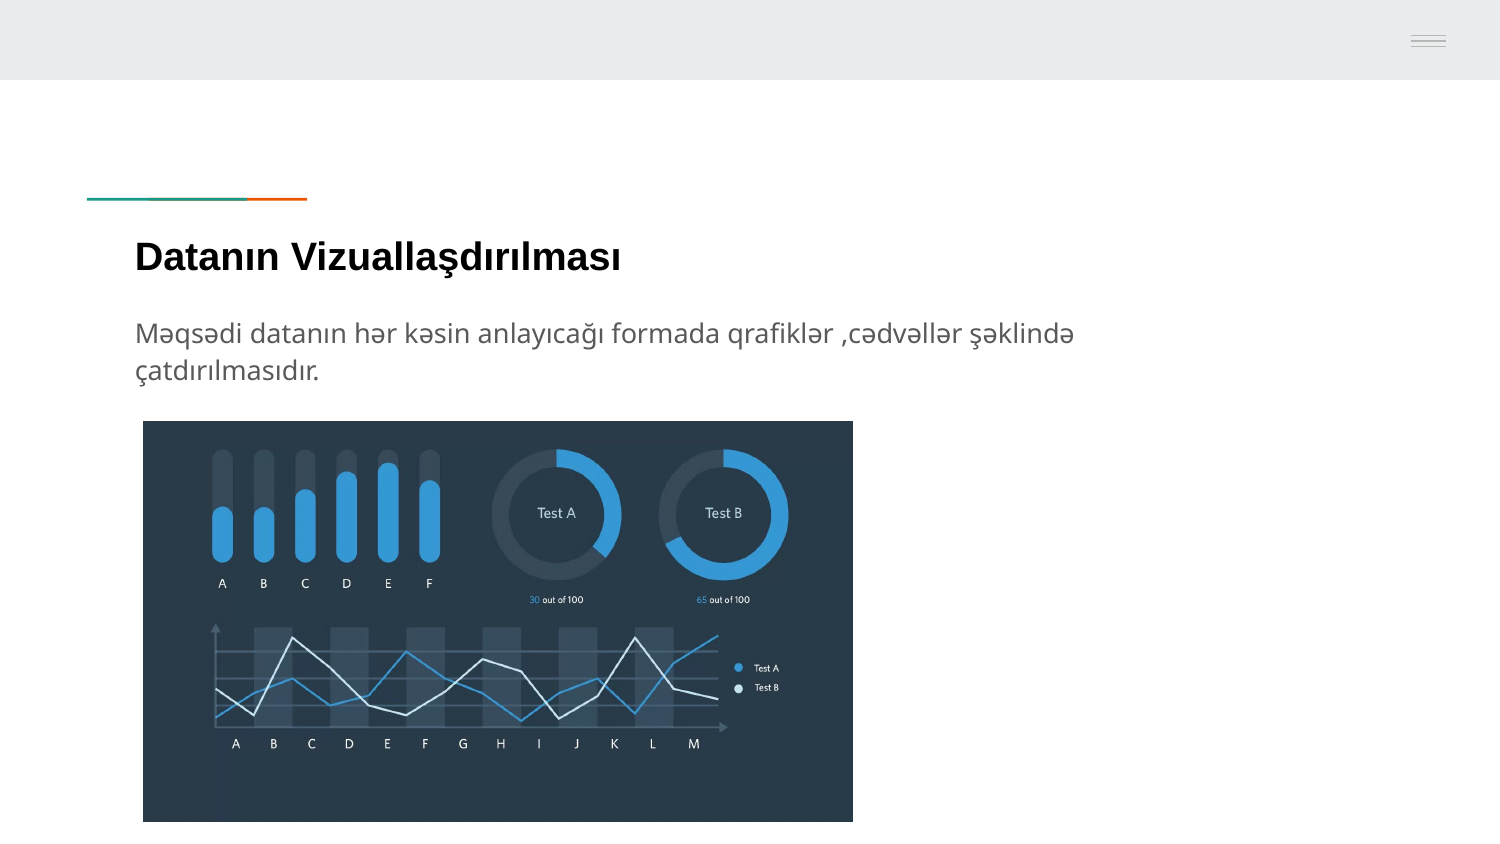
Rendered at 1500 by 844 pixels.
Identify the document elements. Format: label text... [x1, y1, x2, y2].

title Datanın Vizuallaşdırılması [119, 216, 662, 296]
list Məqsədi datanın hər kəsin anlayıcağı formada qrafiklər ,cədvəllər şəklində çatdırılmasıdır. [119, 296, 1226, 559]
picture [143, 421, 854, 822]
